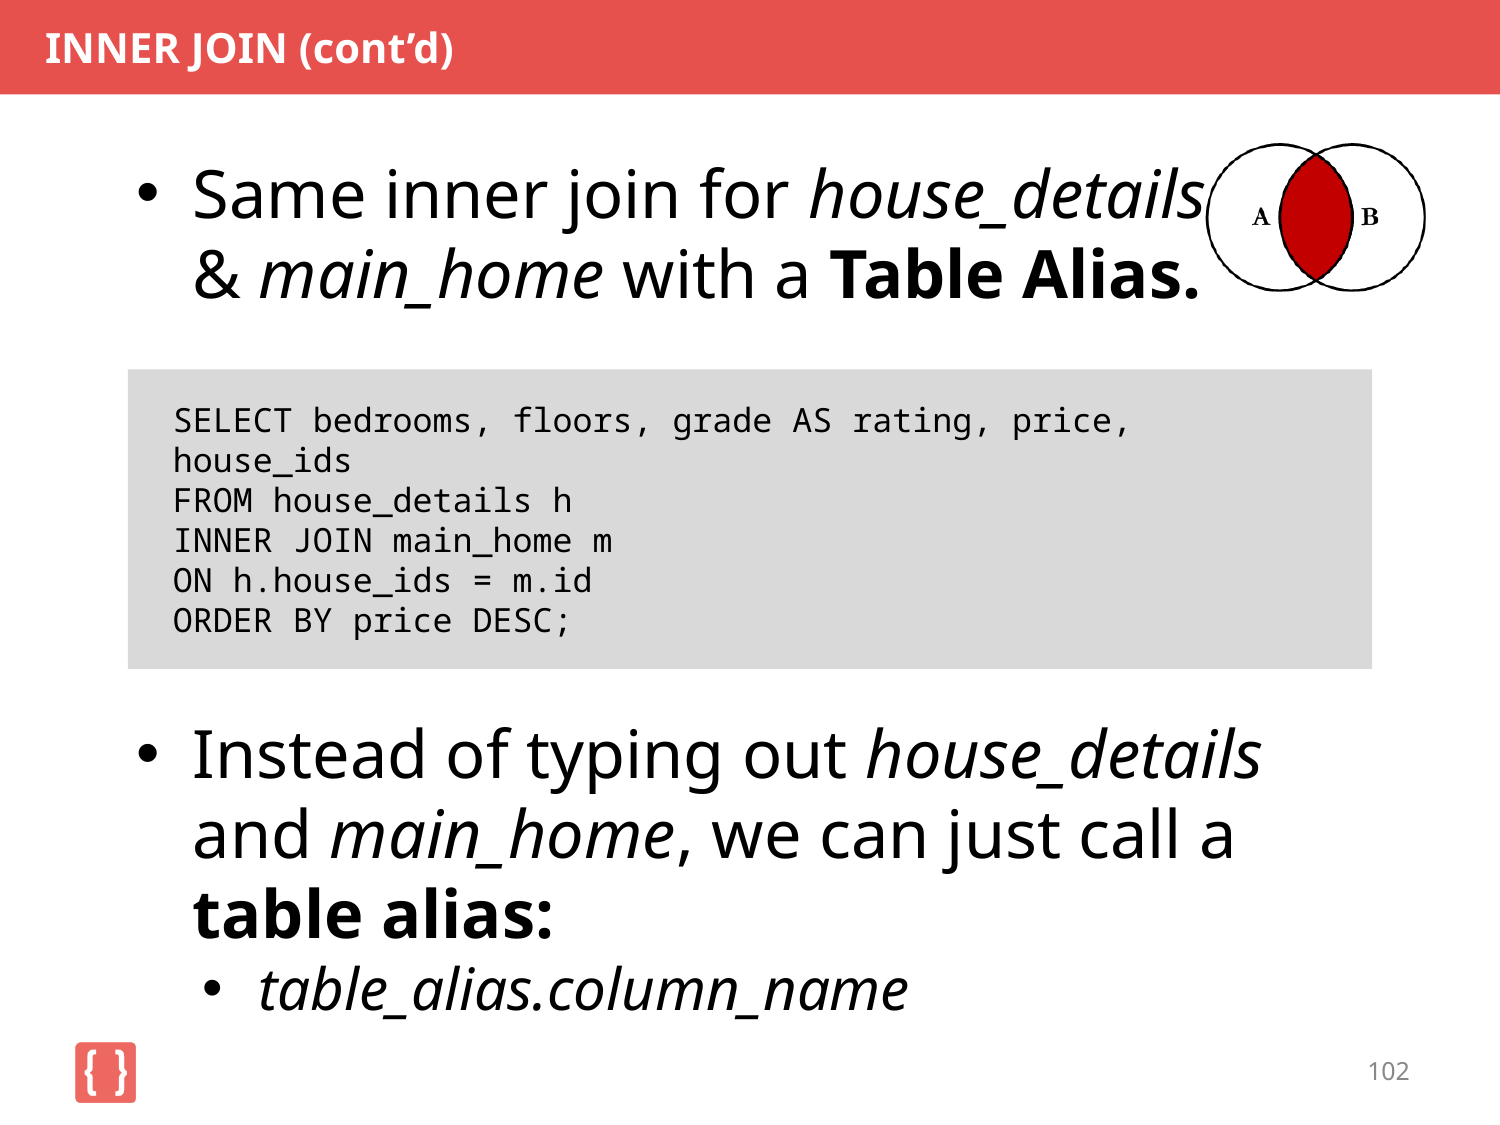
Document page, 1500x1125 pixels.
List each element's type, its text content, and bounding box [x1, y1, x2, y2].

slide_number 102 [1074, 1042, 1425, 1103]
picture [1204, 142, 1426, 292]
list Same inner join for house_details & main_home with a Table Alias. Instead of typing out house_details and main_home, we can just call a table alias: table_alias.column_name [121, 143, 1324, 1037]
picture [75, 1042, 136, 1103]
text_box SELECT bedrooms, floors, grade AS rating, price, house_ids FROM house_details h INNER JOIN main_home m ON h.house_ids = m.id ORDER BY price DESC; [127, 369, 1373, 669]
title INNER JOIN (cont’d) [0, 0, 1500, 95]
